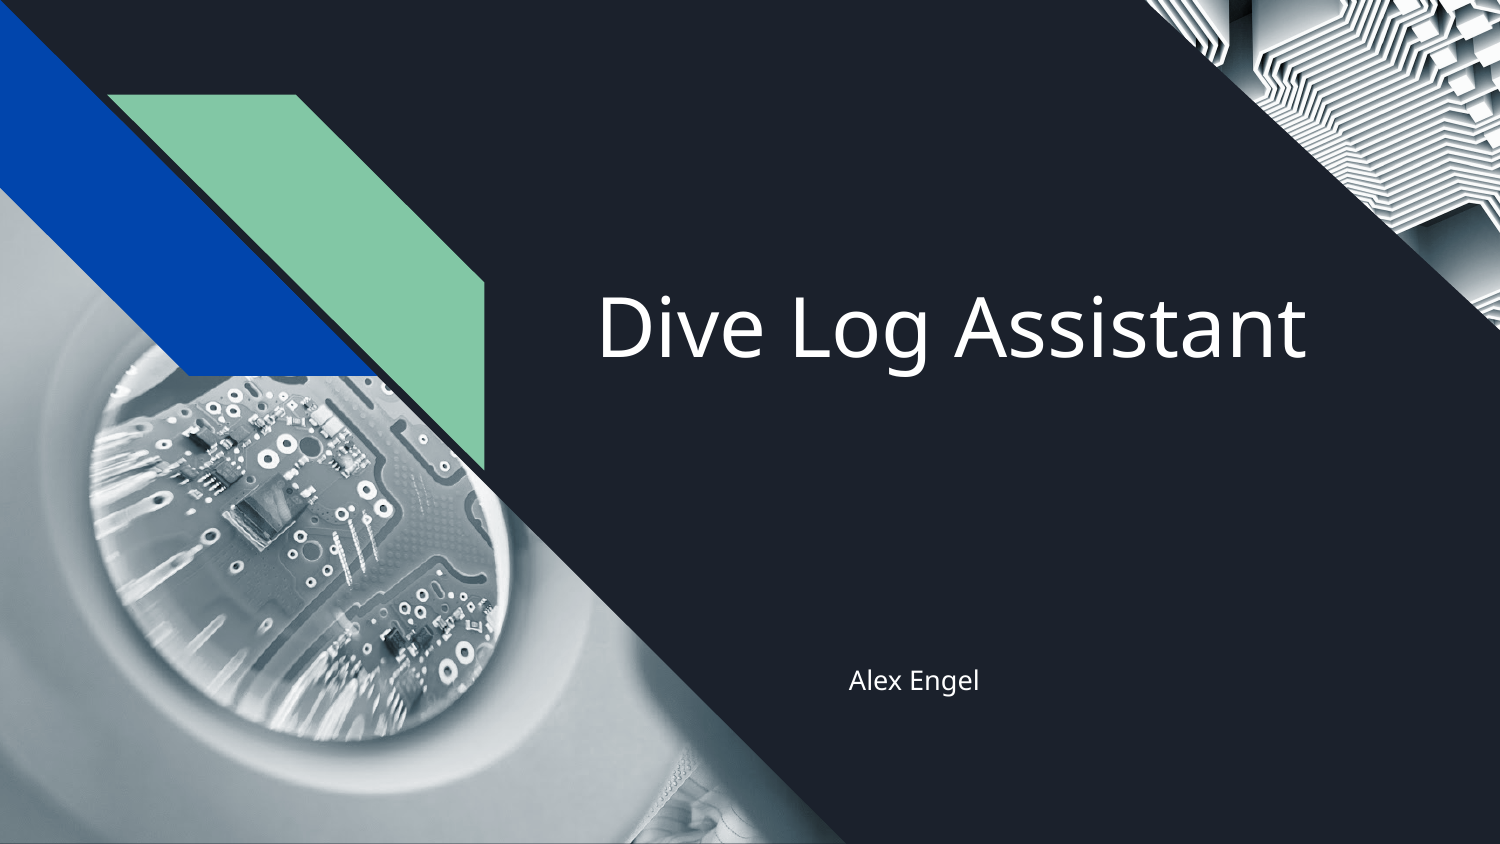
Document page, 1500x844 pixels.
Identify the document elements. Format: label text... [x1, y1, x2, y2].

picture [1144, 0, 1500, 331]
subtitle Alex Engel [833, 643, 1404, 727]
picture [0, 189, 847, 844]
title Dive Log Assistant [580, 258, 1404, 518]
